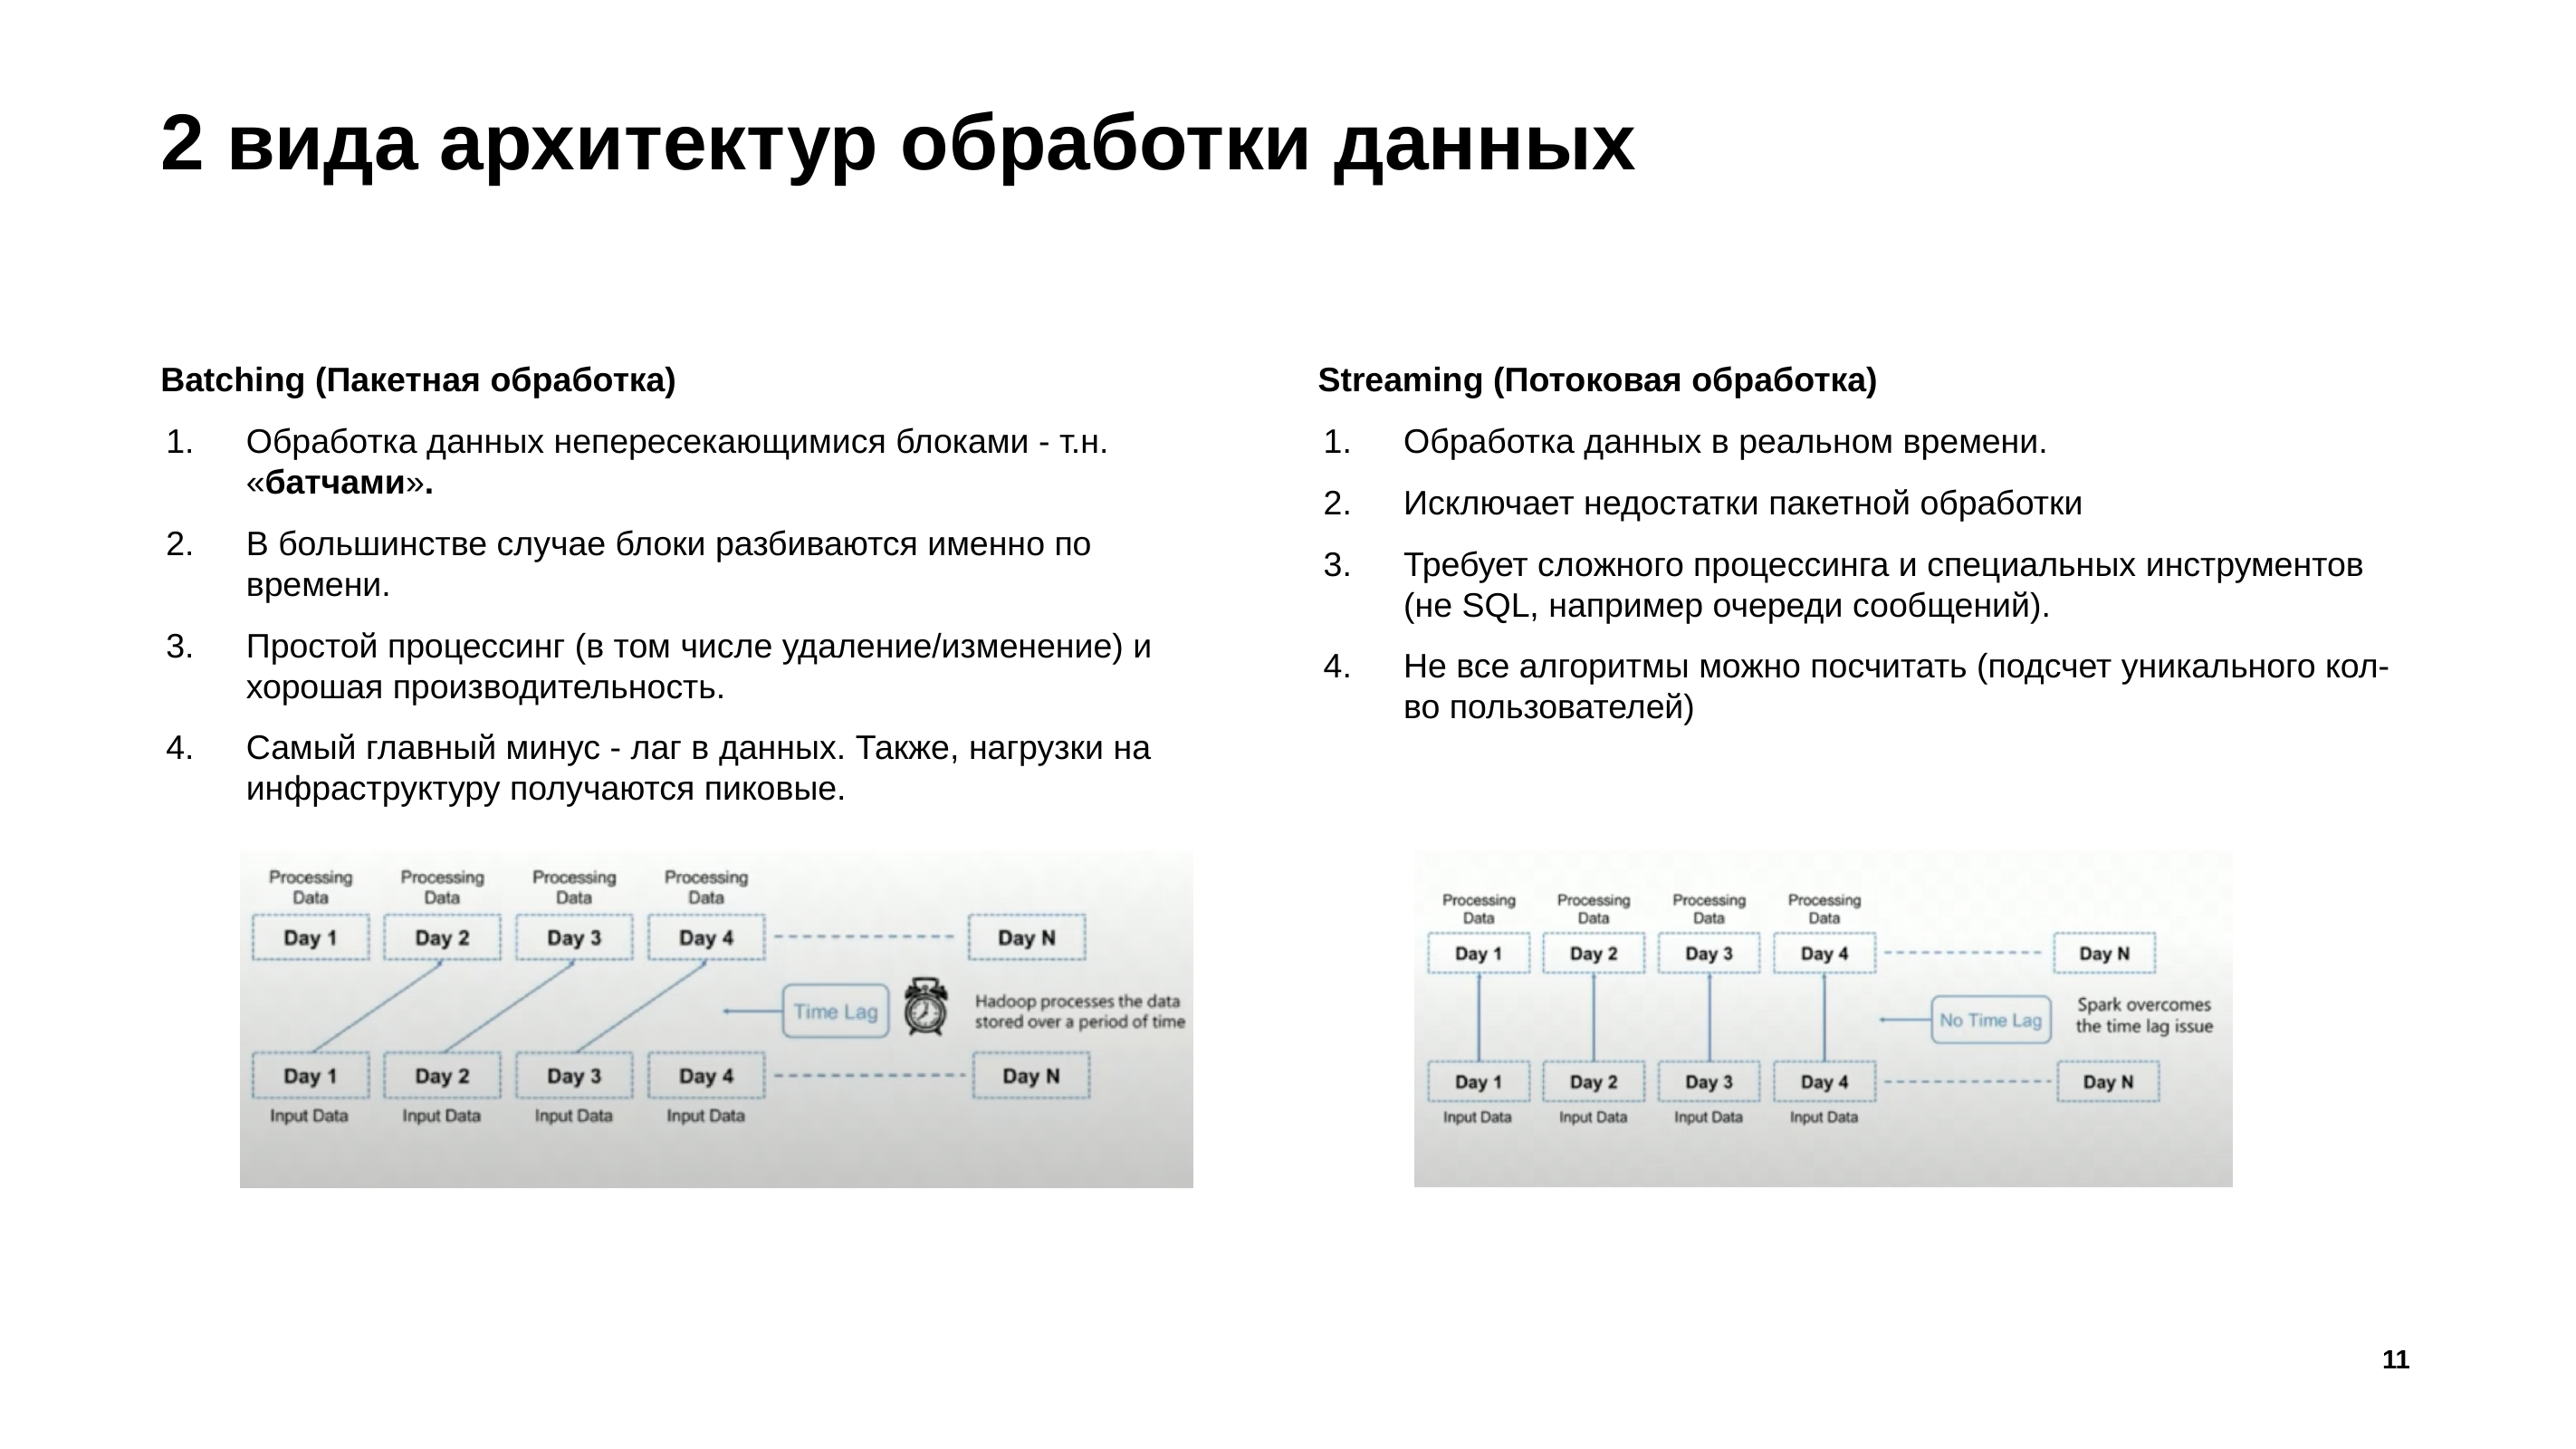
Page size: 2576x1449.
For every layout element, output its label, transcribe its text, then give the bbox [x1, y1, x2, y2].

slide_number 11 [2278, 1330, 2418, 1384]
picture [240, 850, 1193, 1189]
list Batching (Пакетная обработка) Обработка данных непересекающимися блоками - т.н. «батчами». В большинстве случае блоки разбиваются именно по времени. Простой процессинг (в том числе удаление/изменение) и хорошая производительность. Самый главный минус - лаг в данных. Также, нагрузки на инфраструктуру получаются пиковые. [160, 341, 1222, 1262]
title 2 вида архитектур обработки данных [160, 85, 2415, 252]
picture [1414, 850, 2234, 1187]
list Streaming (Потоковая обработка) Обработка данных в реальном времени. Исключает недостатки пакетной обработки Требует сложного процессинга и специальных инструментов (не SQL, например очереди сообщений). Не все алгоритмы можно посчитать (подсчет уникального кол-во пользователей) [1317, 341, 2415, 1262]
